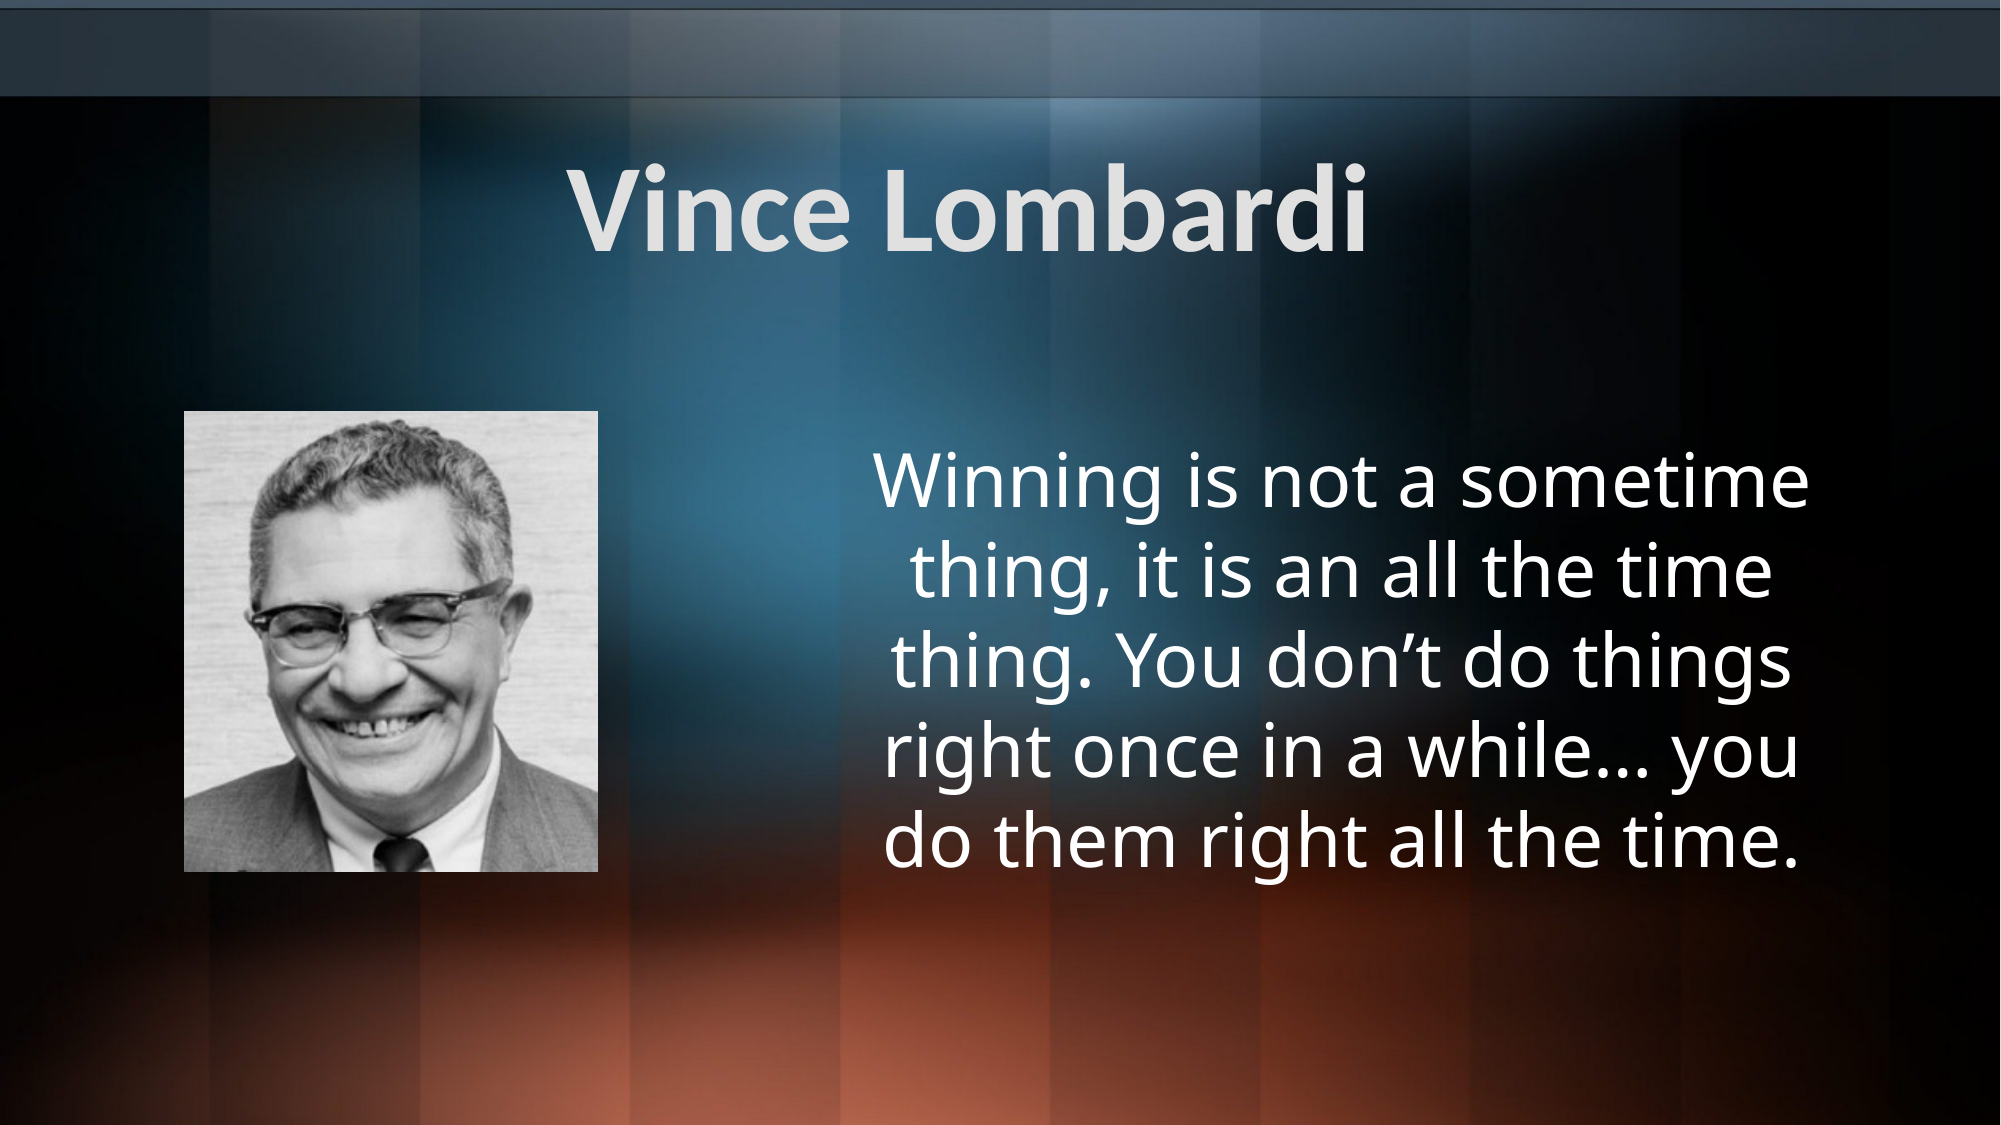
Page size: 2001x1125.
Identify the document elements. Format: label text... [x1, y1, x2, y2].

text_box Winning is not a sometime thing, it is an all the time thing. You don’t do things right once in a while… you do them right all the time. [821, 425, 1864, 1037]
text_box Vince Lombardi [141, 94, 1798, 284]
picture [0, 0, 2001, 1125]
